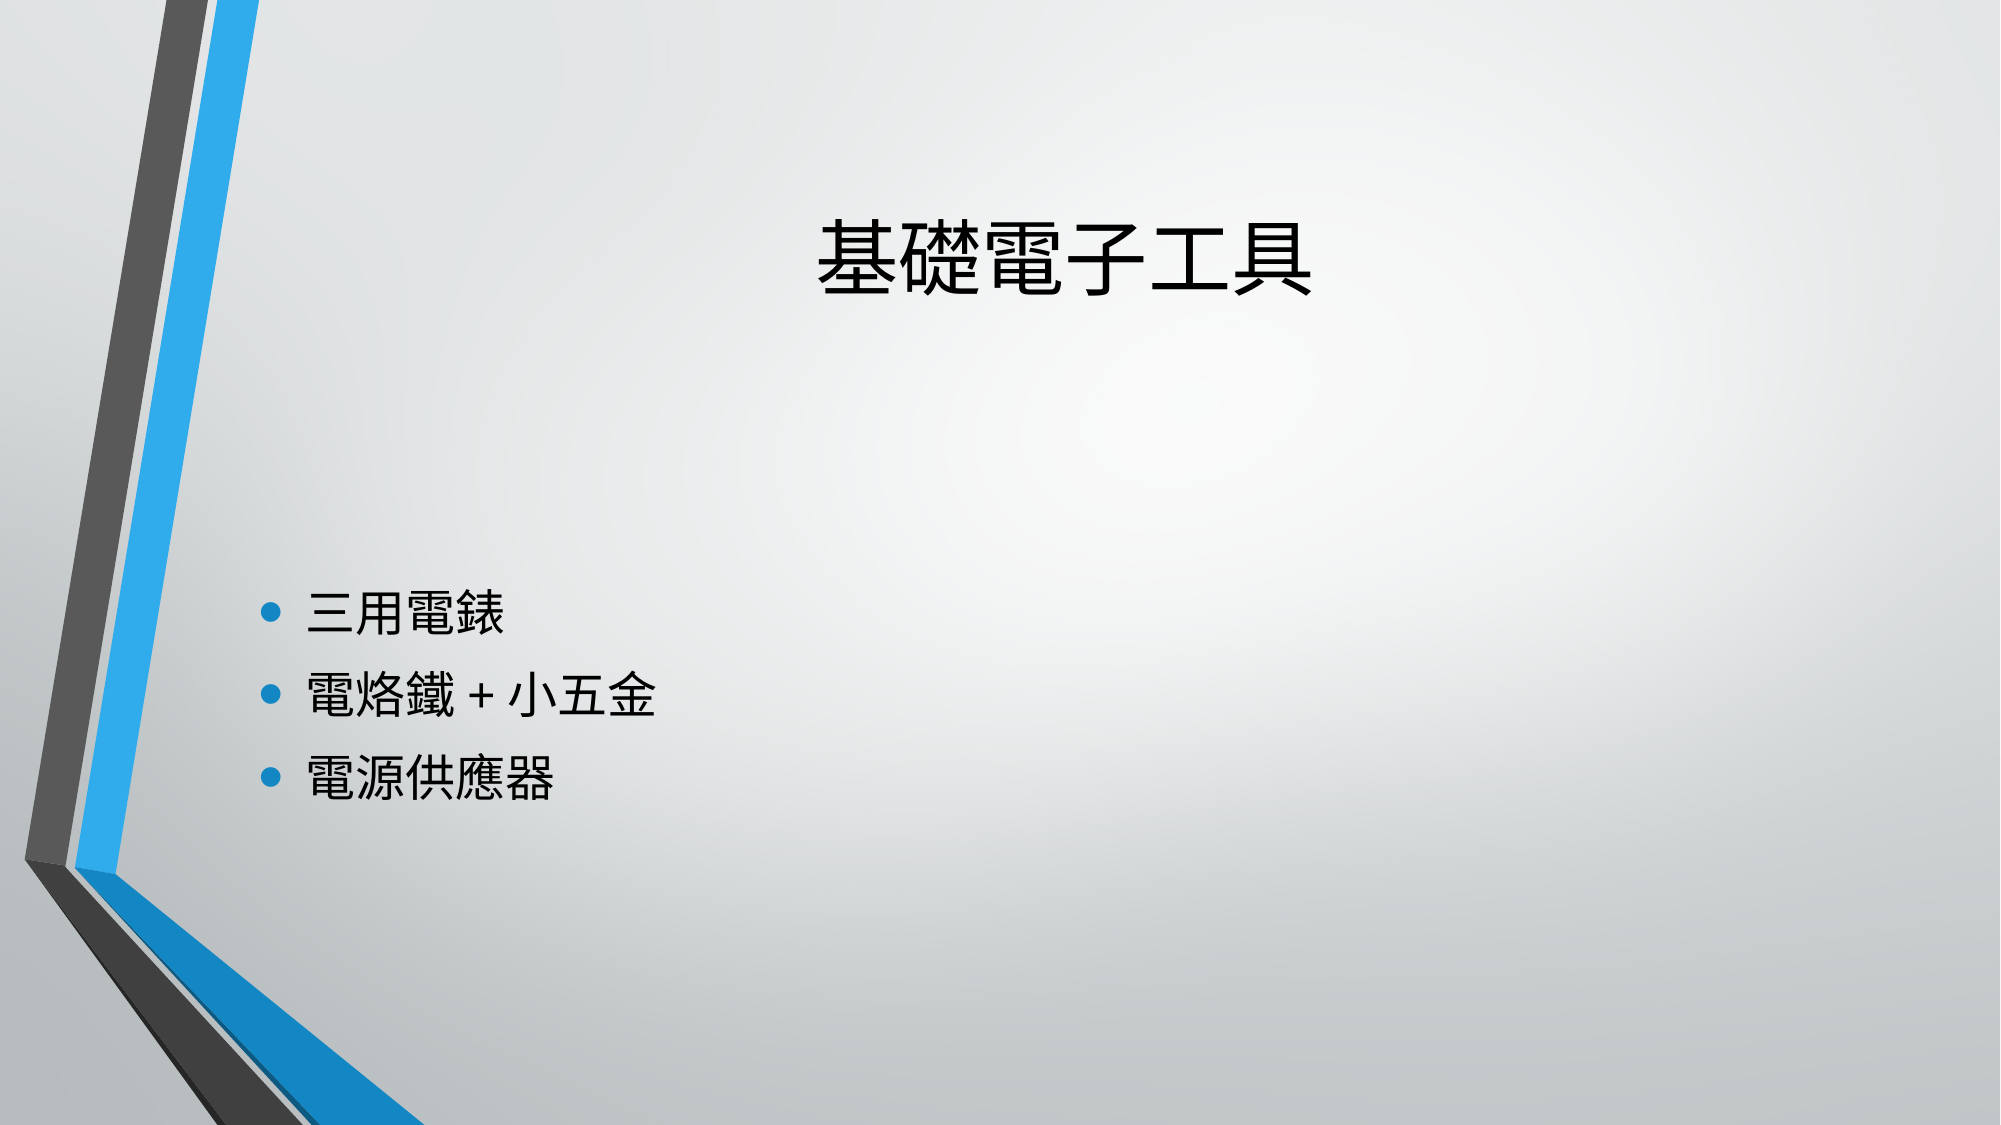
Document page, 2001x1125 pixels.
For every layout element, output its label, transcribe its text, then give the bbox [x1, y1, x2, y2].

title 基礎電子工具 [243, 112, 1887, 400]
list 三用電錶 電烙鐵+小五金 電源供應器 [243, 437, 1887, 950]
